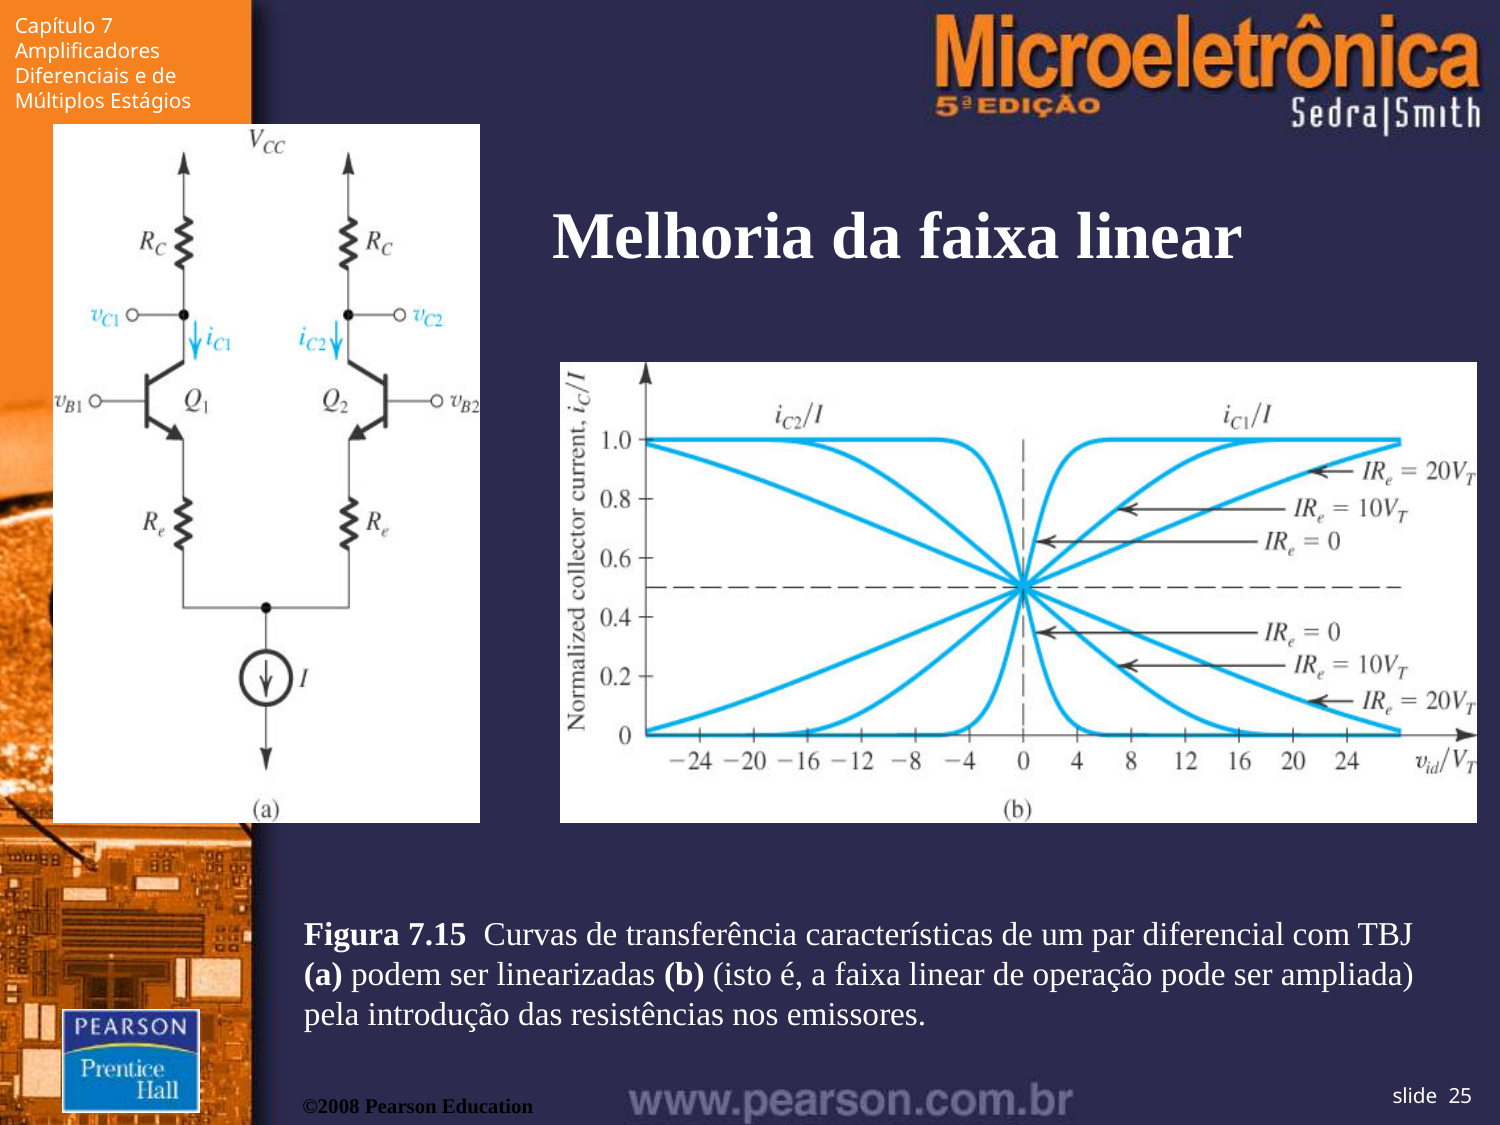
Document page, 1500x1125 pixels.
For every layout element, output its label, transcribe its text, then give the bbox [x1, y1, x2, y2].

picture [0, 0, 1500, 1125]
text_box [52, 124, 1477, 823]
text_box Figura 7.15 Curvas de transferência características de um par diferencial com TBJ (a) podem ser linearizadas (b) (isto é, a faixa linear de operação pode ser ampliada) pela introdução das resistências nos emissores. [289, 905, 1475, 1040]
